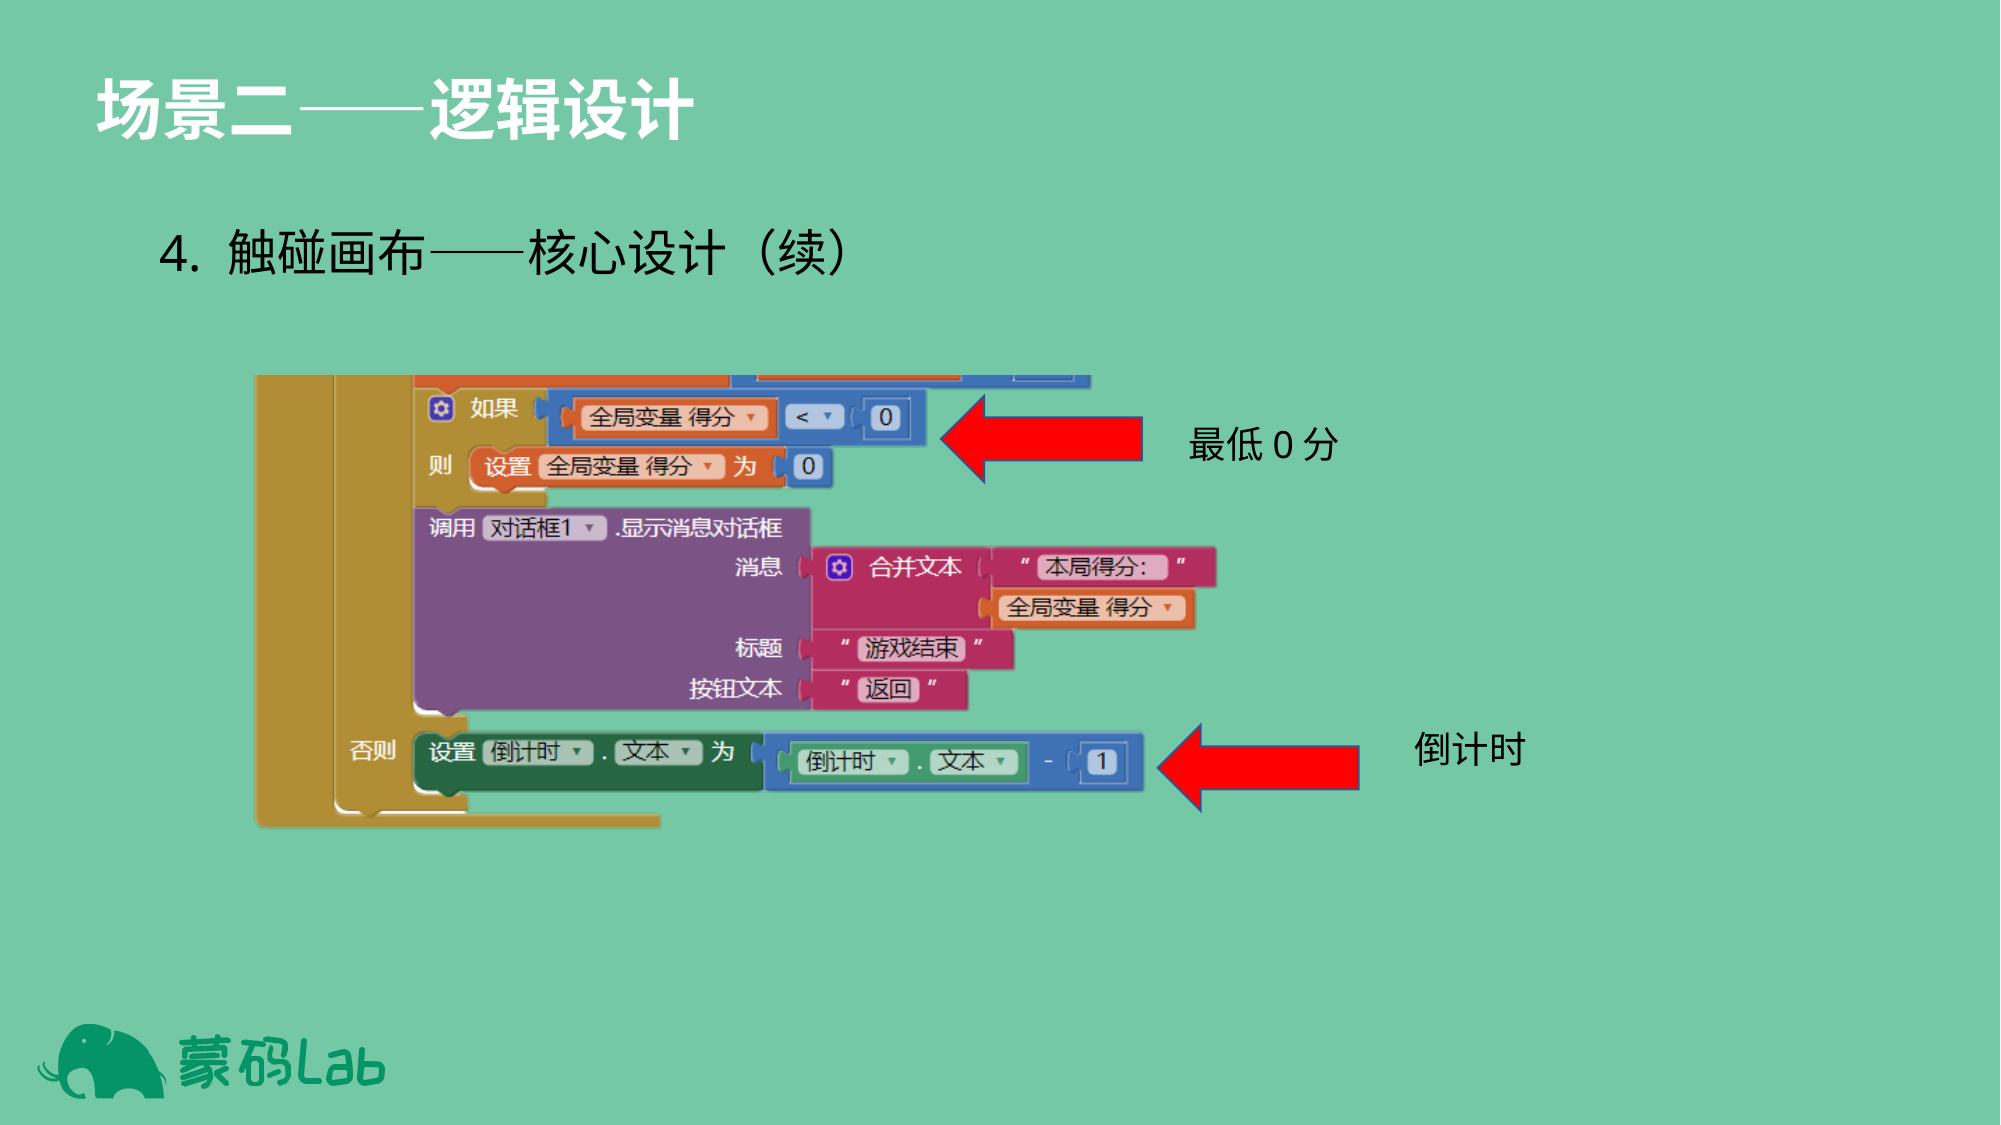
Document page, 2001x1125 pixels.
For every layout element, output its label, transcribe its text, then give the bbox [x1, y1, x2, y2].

picture [226, 375, 1328, 881]
text_box 4. 触碰画布——核心设计（续） [145, 214, 907, 289]
text_box [1328, 745, 1360, 791]
picture [26, 1015, 394, 1108]
text_box 倒计时 [1399, 719, 1666, 779]
text_box 最低0分 [1328, 413, 1441, 473]
list 场景二——逻辑设计 [80, 69, 1000, 174]
